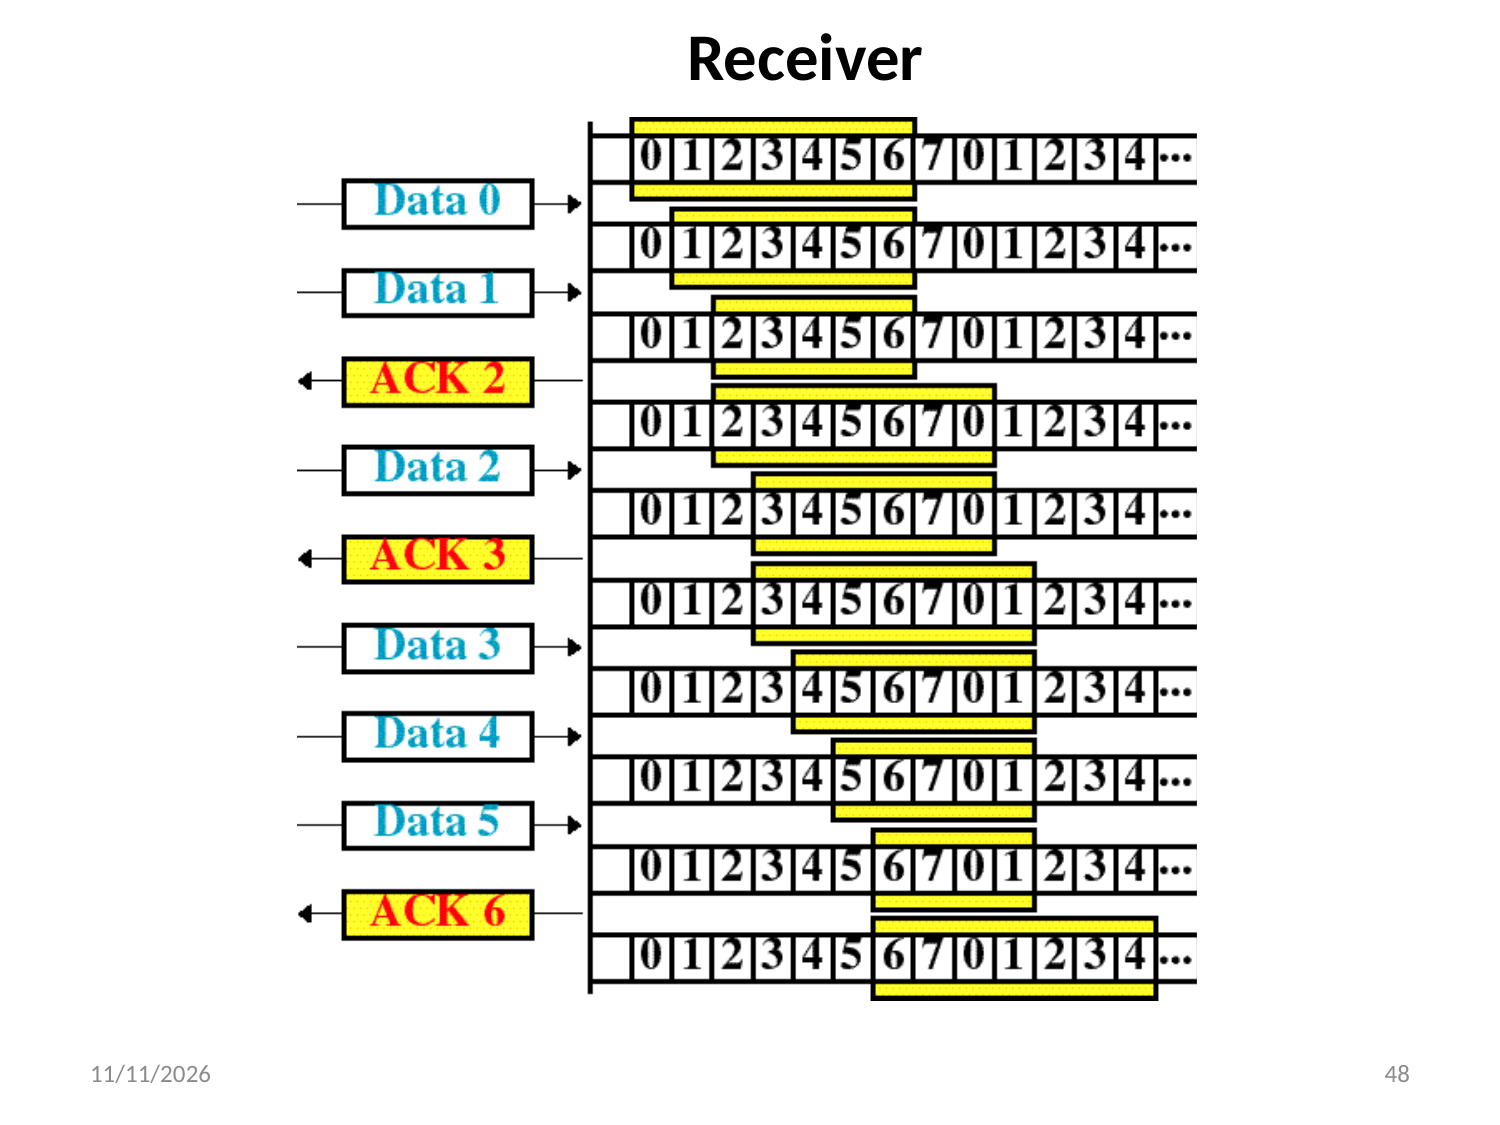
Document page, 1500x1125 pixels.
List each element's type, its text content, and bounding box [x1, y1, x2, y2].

slide_number 48 [1074, 1042, 1425, 1103]
picture [296, 117, 1197, 1002]
text_box Receiver [672, 6, 939, 102]
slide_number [75, 1042, 425, 1103]
